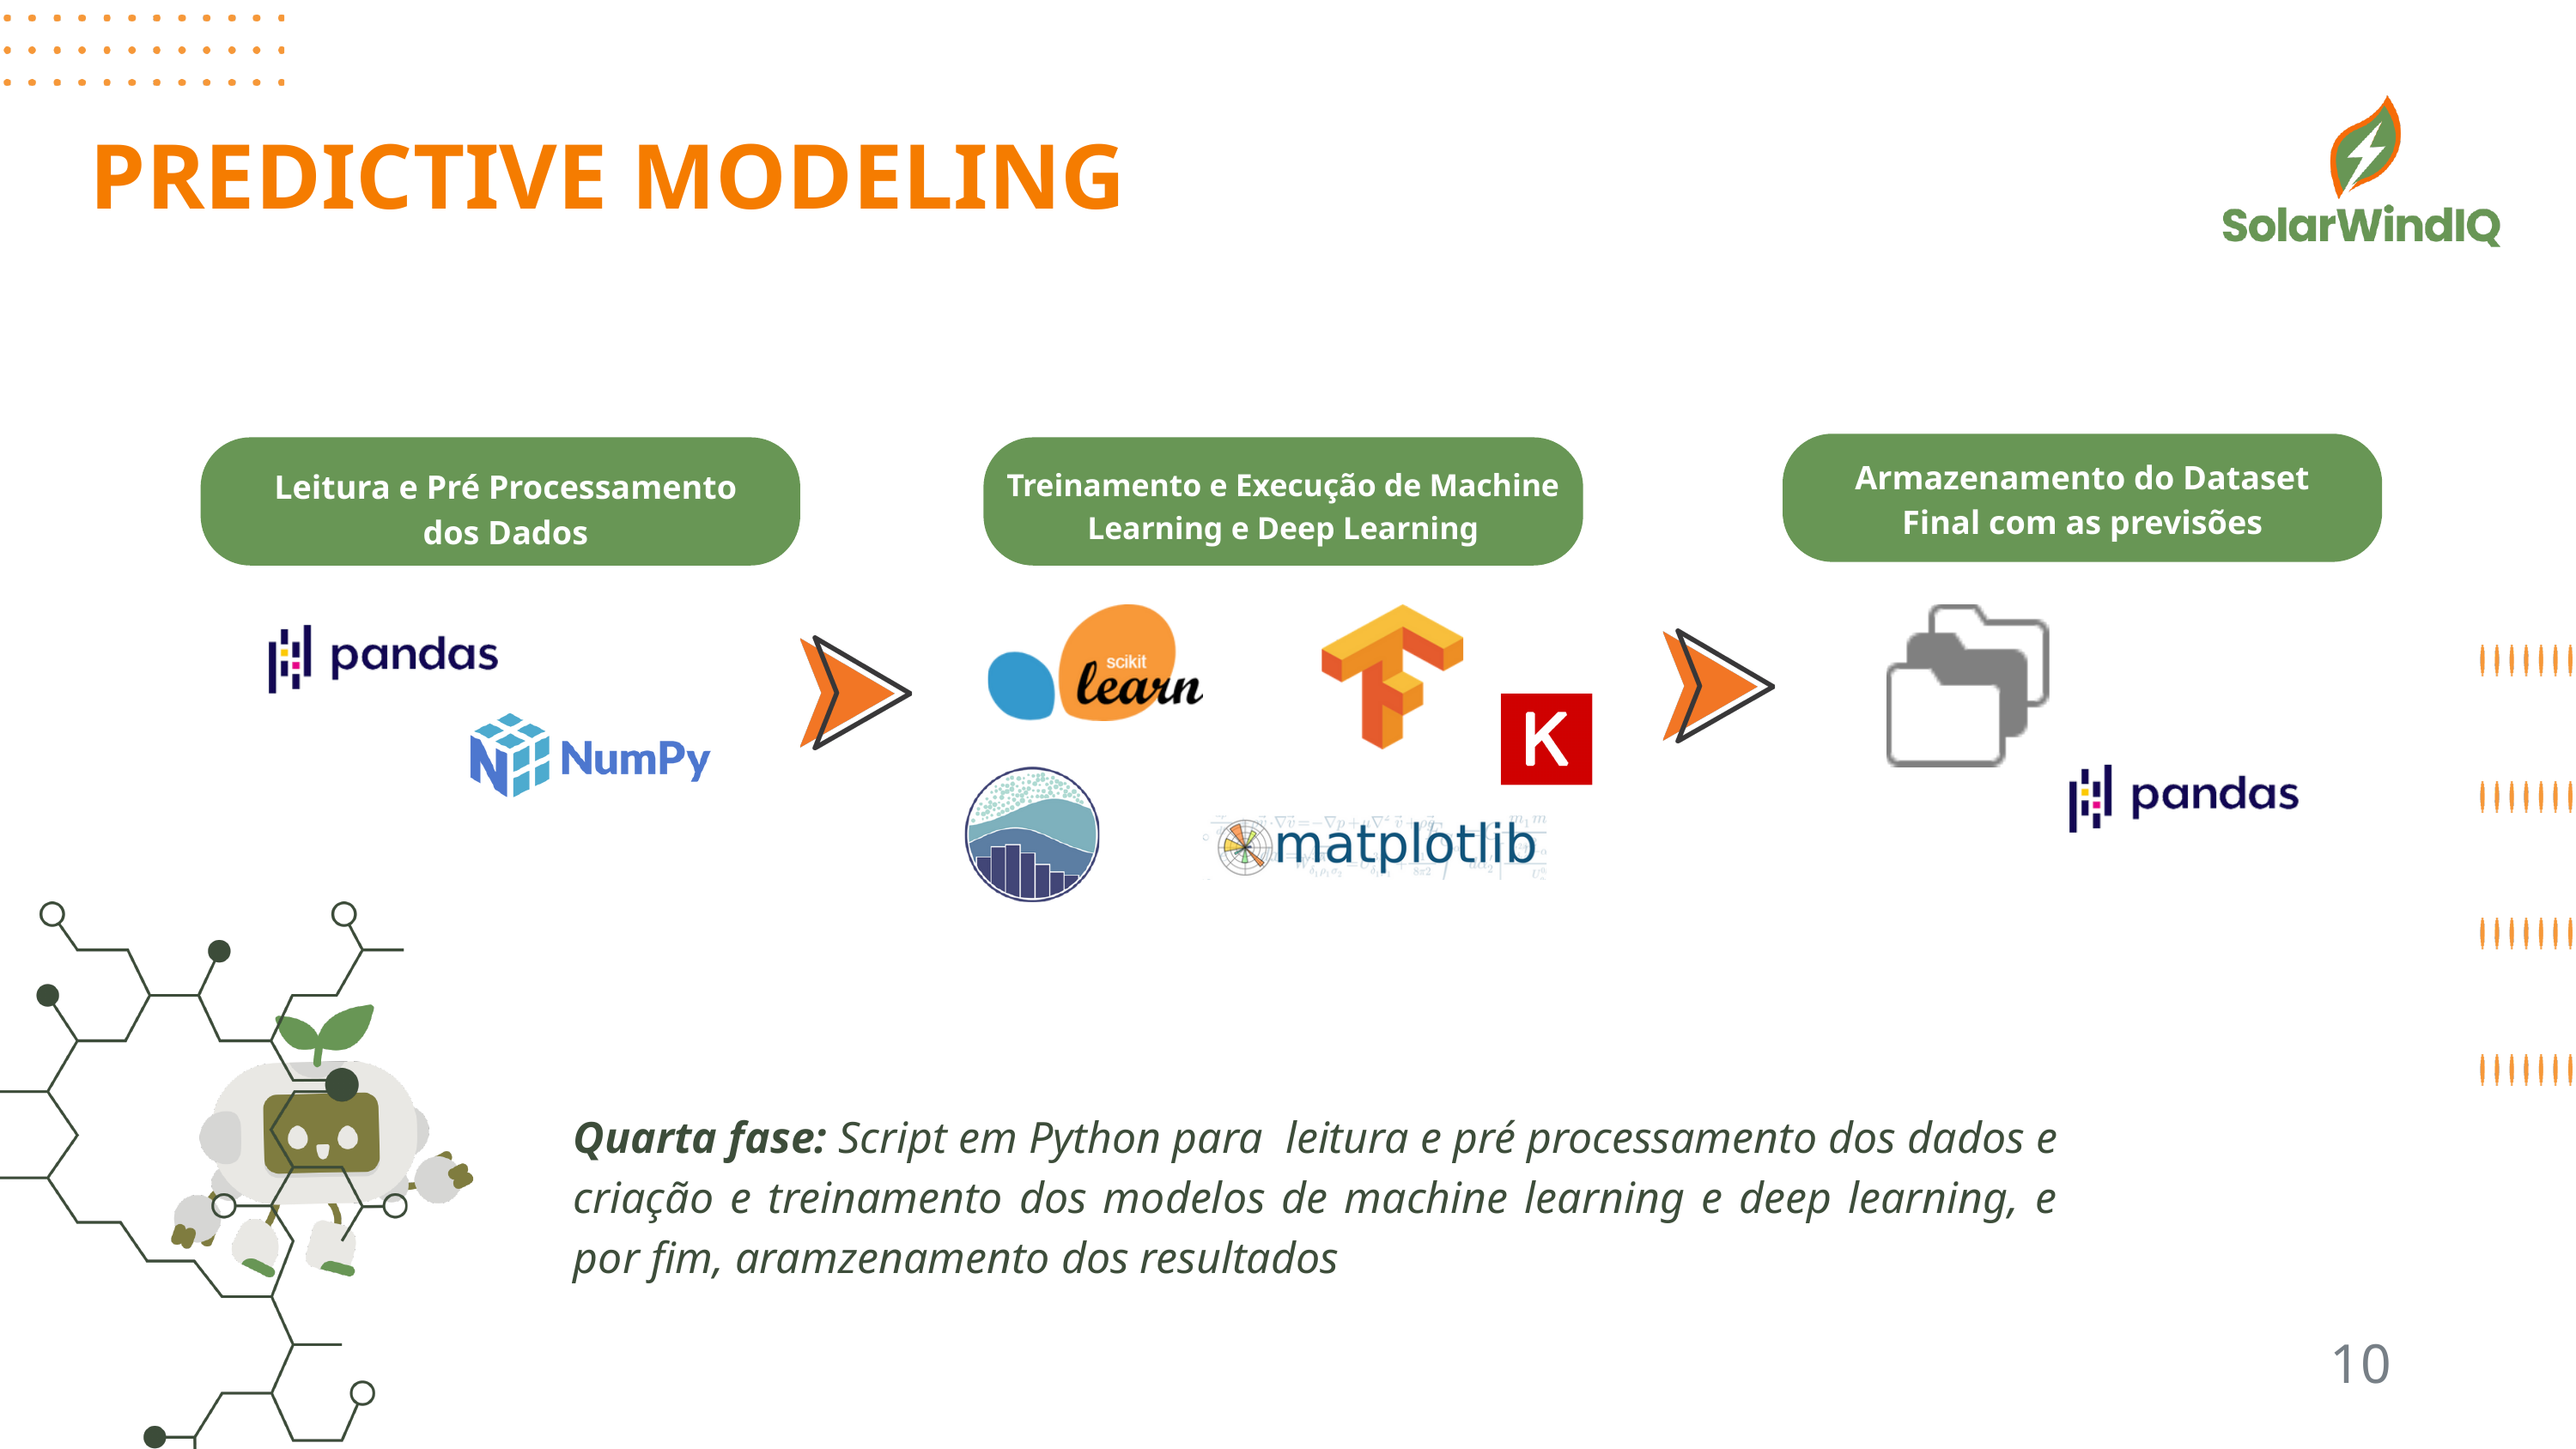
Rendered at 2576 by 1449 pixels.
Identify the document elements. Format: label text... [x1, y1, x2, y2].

text_box PREDICTIVE MODELING [89, 101, 2021, 227]
text_box 10 [2243, 1347, 2479, 1394]
text_box [453, 694, 727, 816]
text_box [1886, 604, 2050, 767]
text_box [1499, 692, 1594, 786]
text_box [1662, 628, 1776, 743]
text_box [987, 604, 1203, 722]
text_box [0, 0, 285, 86]
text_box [983, 437, 1583, 566]
text_box [408, 1004, 474, 1279]
text_box [2202, 74, 2519, 248]
text_box [258, 608, 509, 711]
text_box [1202, 815, 1547, 880]
text_box [2478, 635, 2576, 1087]
text_box [1321, 604, 1464, 750]
text_box Quarta fase: Script em Python para leitura e pré processamento dos dados e criação e treinamento dos modelos de machine learning e deep learning, e por fim, aramzenamento dos resultados [573, 1101, 2059, 1343]
text_box [799, 635, 913, 750]
text_box [2058, 748, 2310, 850]
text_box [1782, 433, 2383, 562]
text_box [964, 767, 1100, 902]
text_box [200, 437, 801, 566]
text_box [0, 901, 408, 1449]
